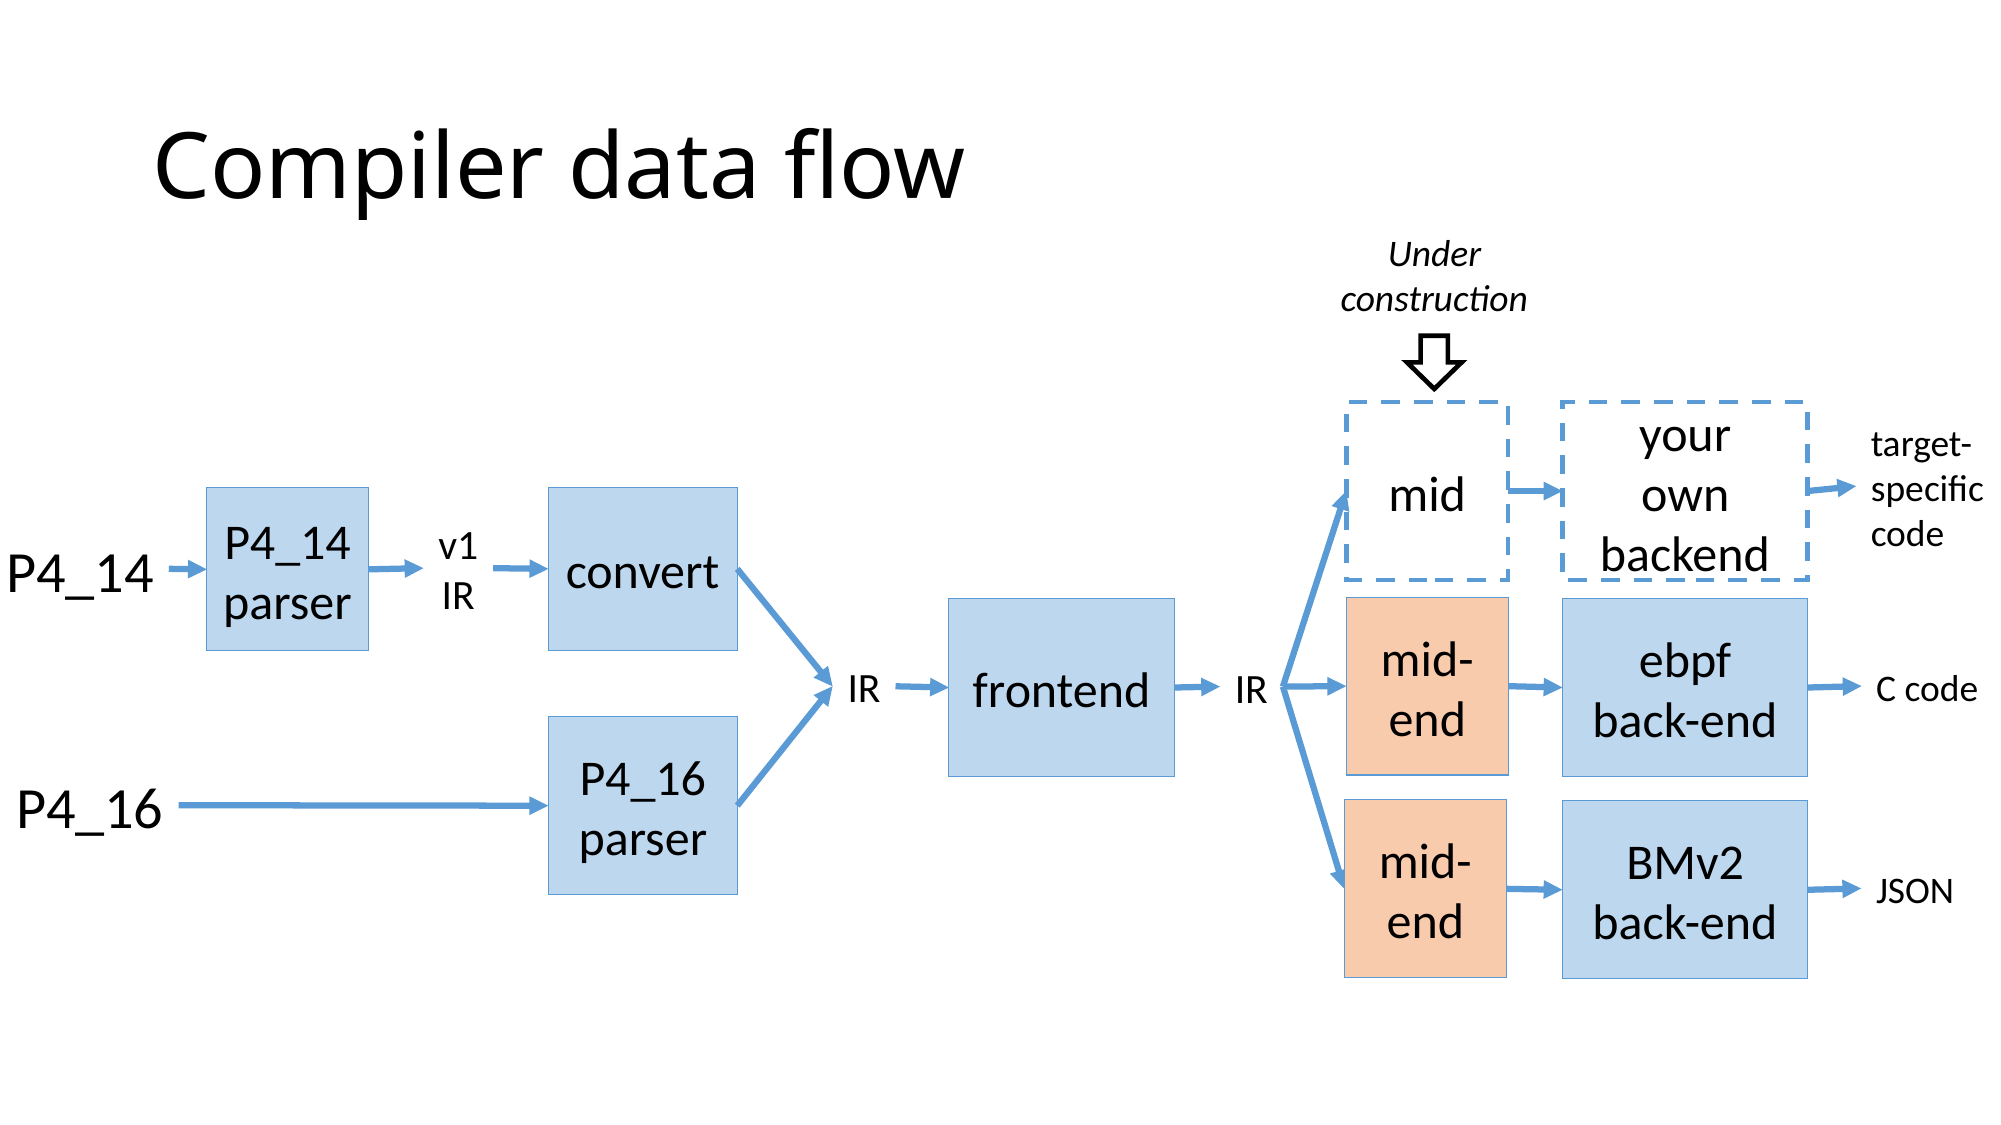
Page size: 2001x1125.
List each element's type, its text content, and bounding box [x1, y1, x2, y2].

title Compiler data flow [137, 59, 1863, 278]
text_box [1283, 491, 1347, 687]
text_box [737, 687, 833, 806]
text_box IR [833, 653, 896, 719]
text_box BMv2 back-end [1562, 800, 1808, 979]
text_box frontend [948, 598, 1175, 777]
text_box mid- end [1346, 597, 1509, 776]
text_box [1404, 334, 1465, 391]
text_box ebpf back-end [1562, 598, 1808, 777]
text_box mid- end [1344, 799, 1507, 978]
text_box target- specific code [1856, 411, 1999, 561]
text_box P4_16 [1, 762, 179, 848]
text_box Under construction [1325, 221, 1544, 326]
text_box your own backend [1562, 402, 1808, 580]
text_box convert [548, 487, 738, 651]
text_box mid [1346, 402, 1509, 580]
text_box P4_14 [0, 526, 169, 612]
text_box C code [1861, 656, 1994, 716]
text_box P4_16 parser [548, 716, 738, 895]
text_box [1283, 686, 1345, 889]
text_box JSON [1861, 858, 1970, 919]
text_box P4_14 parser [206, 487, 369, 651]
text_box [1807, 487, 1855, 492]
text_box v1 IR [423, 510, 494, 626]
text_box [737, 568, 833, 687]
text_box IR [1219, 654, 1283, 719]
